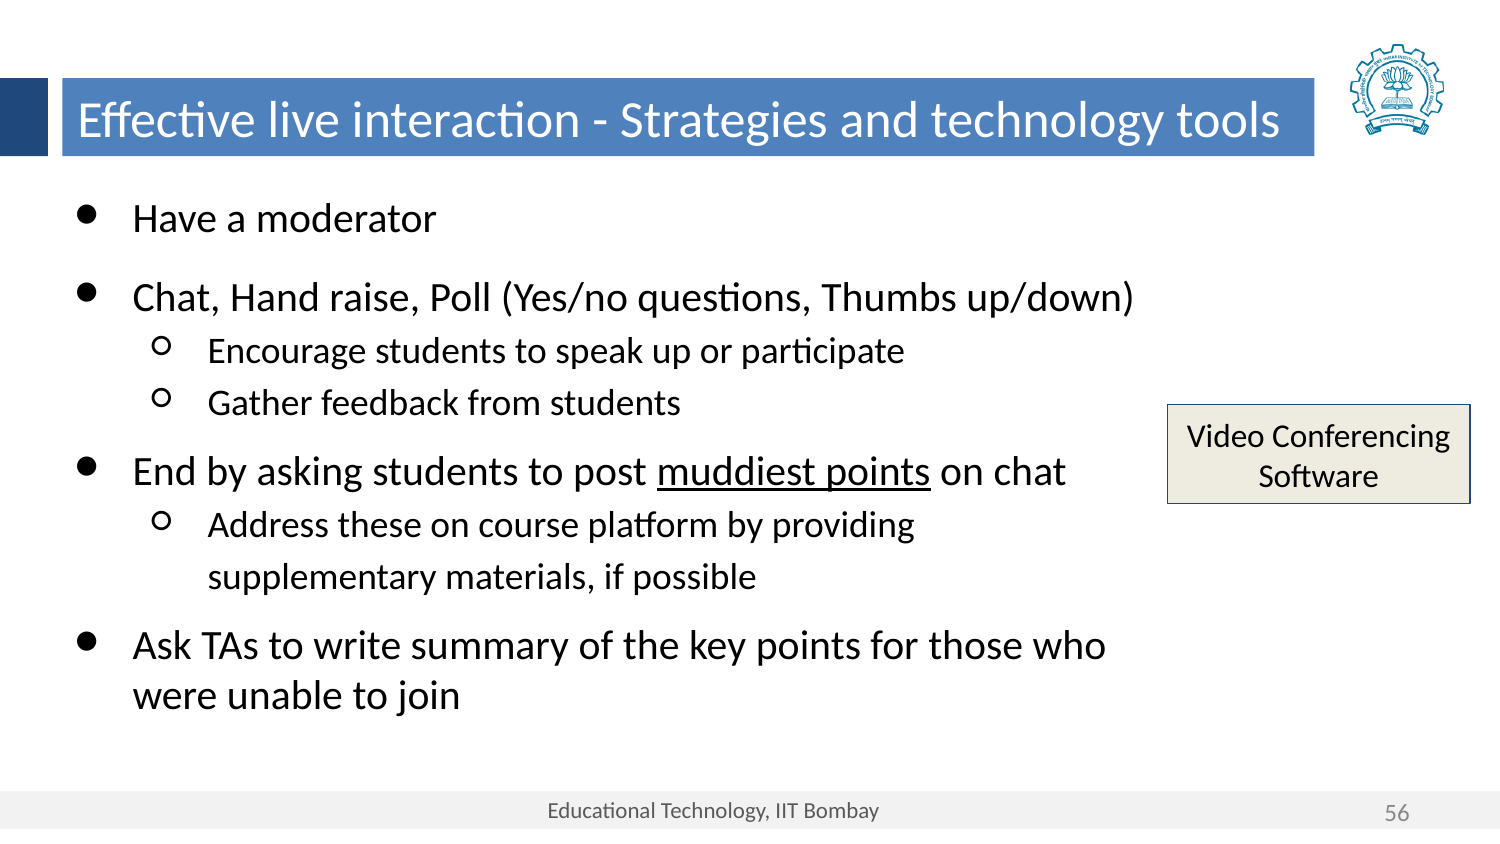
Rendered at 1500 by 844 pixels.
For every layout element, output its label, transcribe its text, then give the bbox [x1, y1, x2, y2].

picture [1374, 126, 1420, 135]
list Effective live interaction - Strategies and technology tools [62, 78, 1325, 156]
text_box Video Conferencing Software [1167, 404, 1471, 504]
picture [1350, 44, 1444, 135]
slide_number 56 [1332, 789, 1425, 835]
text_box Have a moderator Chat, Hand raise, Poll (Yes/no questions, Thumbs up/down) Encourage students to speak up or participate Gather feedback from students End by asking students to post muddiest points on chat Address these on course platform by providing supplementary materials, if possible Ask TAs to write summary of the key points for those who were unable to join [49, 175, 1151, 733]
